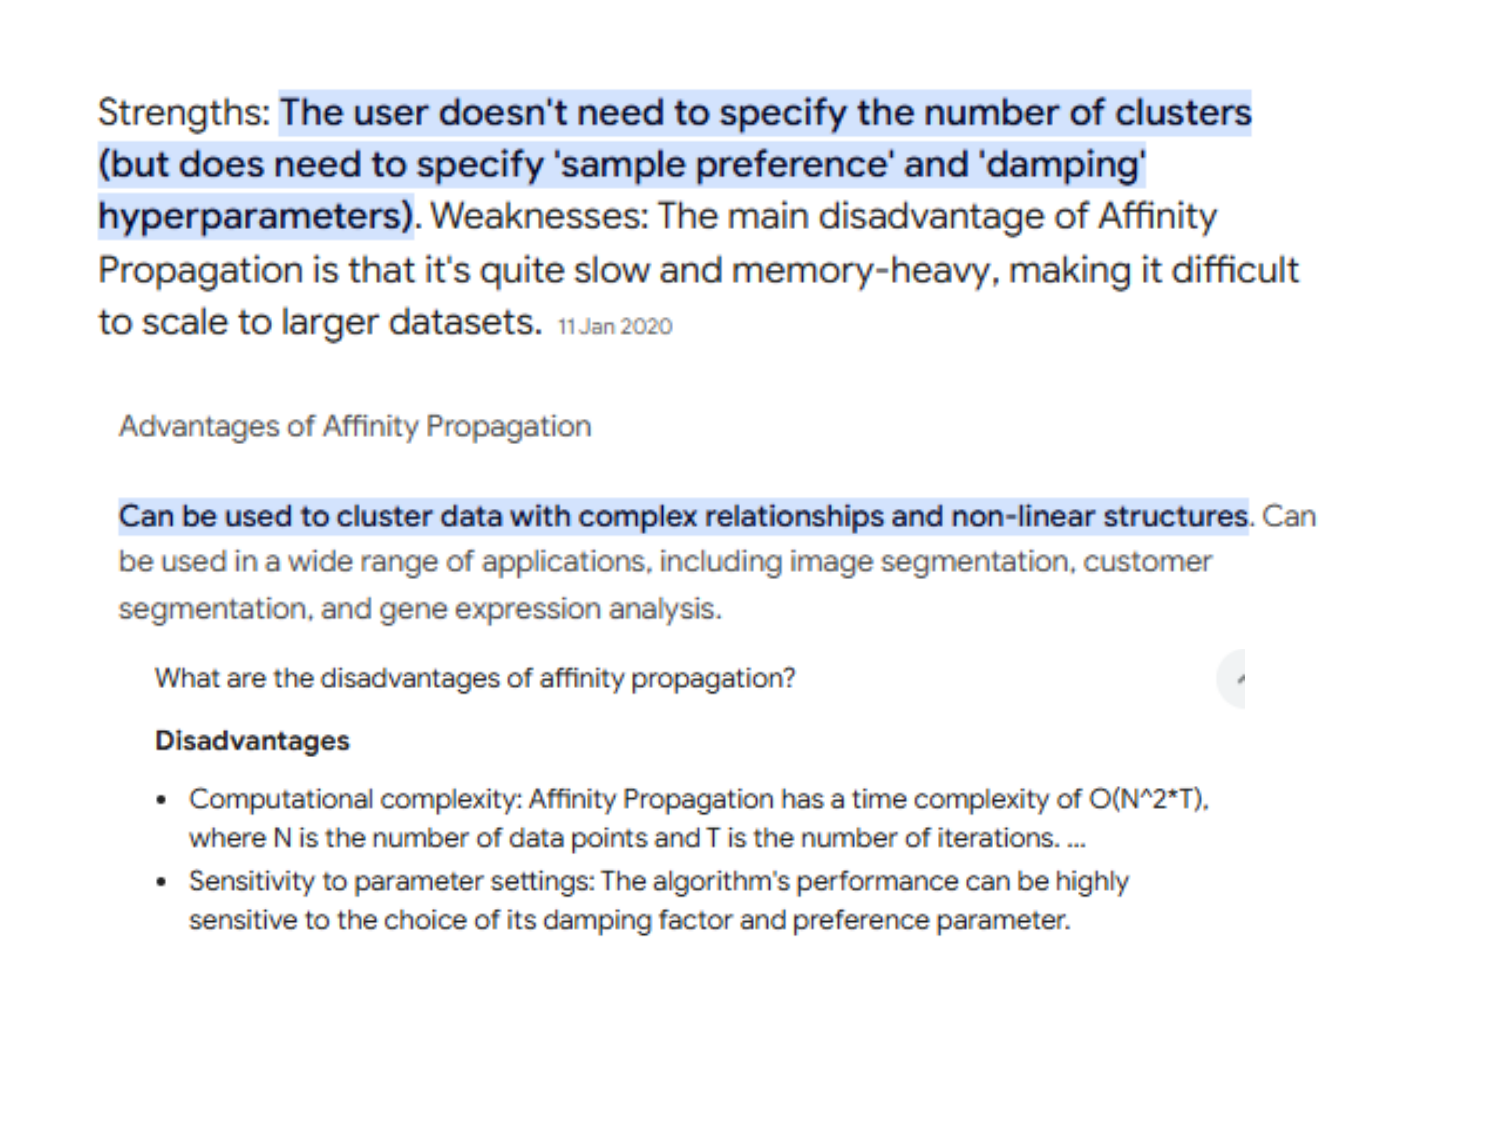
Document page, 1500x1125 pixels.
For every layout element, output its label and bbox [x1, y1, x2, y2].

picture [124, 649, 1245, 976]
picture [104, 399, 1363, 644]
picture [74, 62, 1332, 363]
